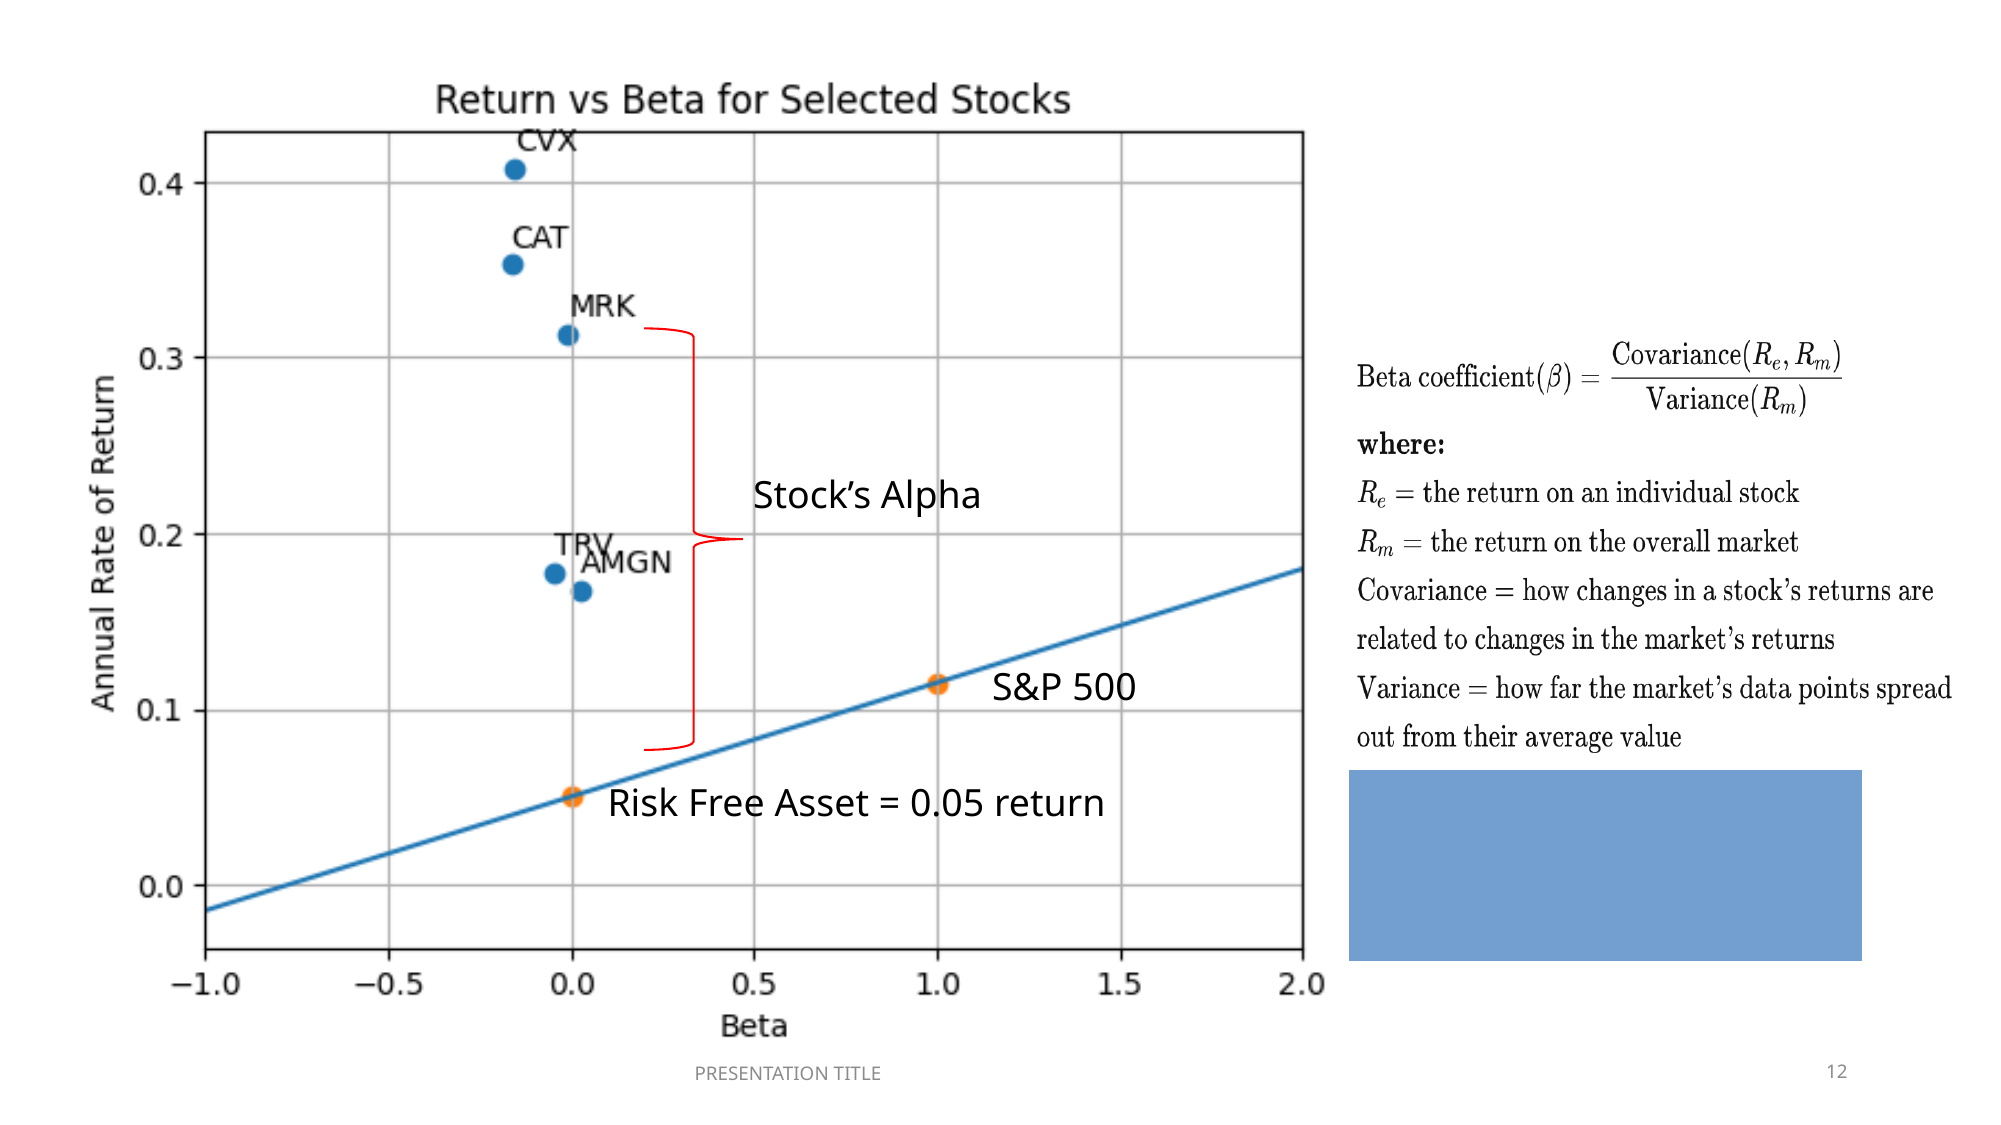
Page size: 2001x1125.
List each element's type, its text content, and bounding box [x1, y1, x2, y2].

slide_number 12 [1412, 1042, 1863, 1103]
footer PRESENTATION TITLE [450, 1066, 1126, 1103]
picture [70, 61, 1962, 1066]
